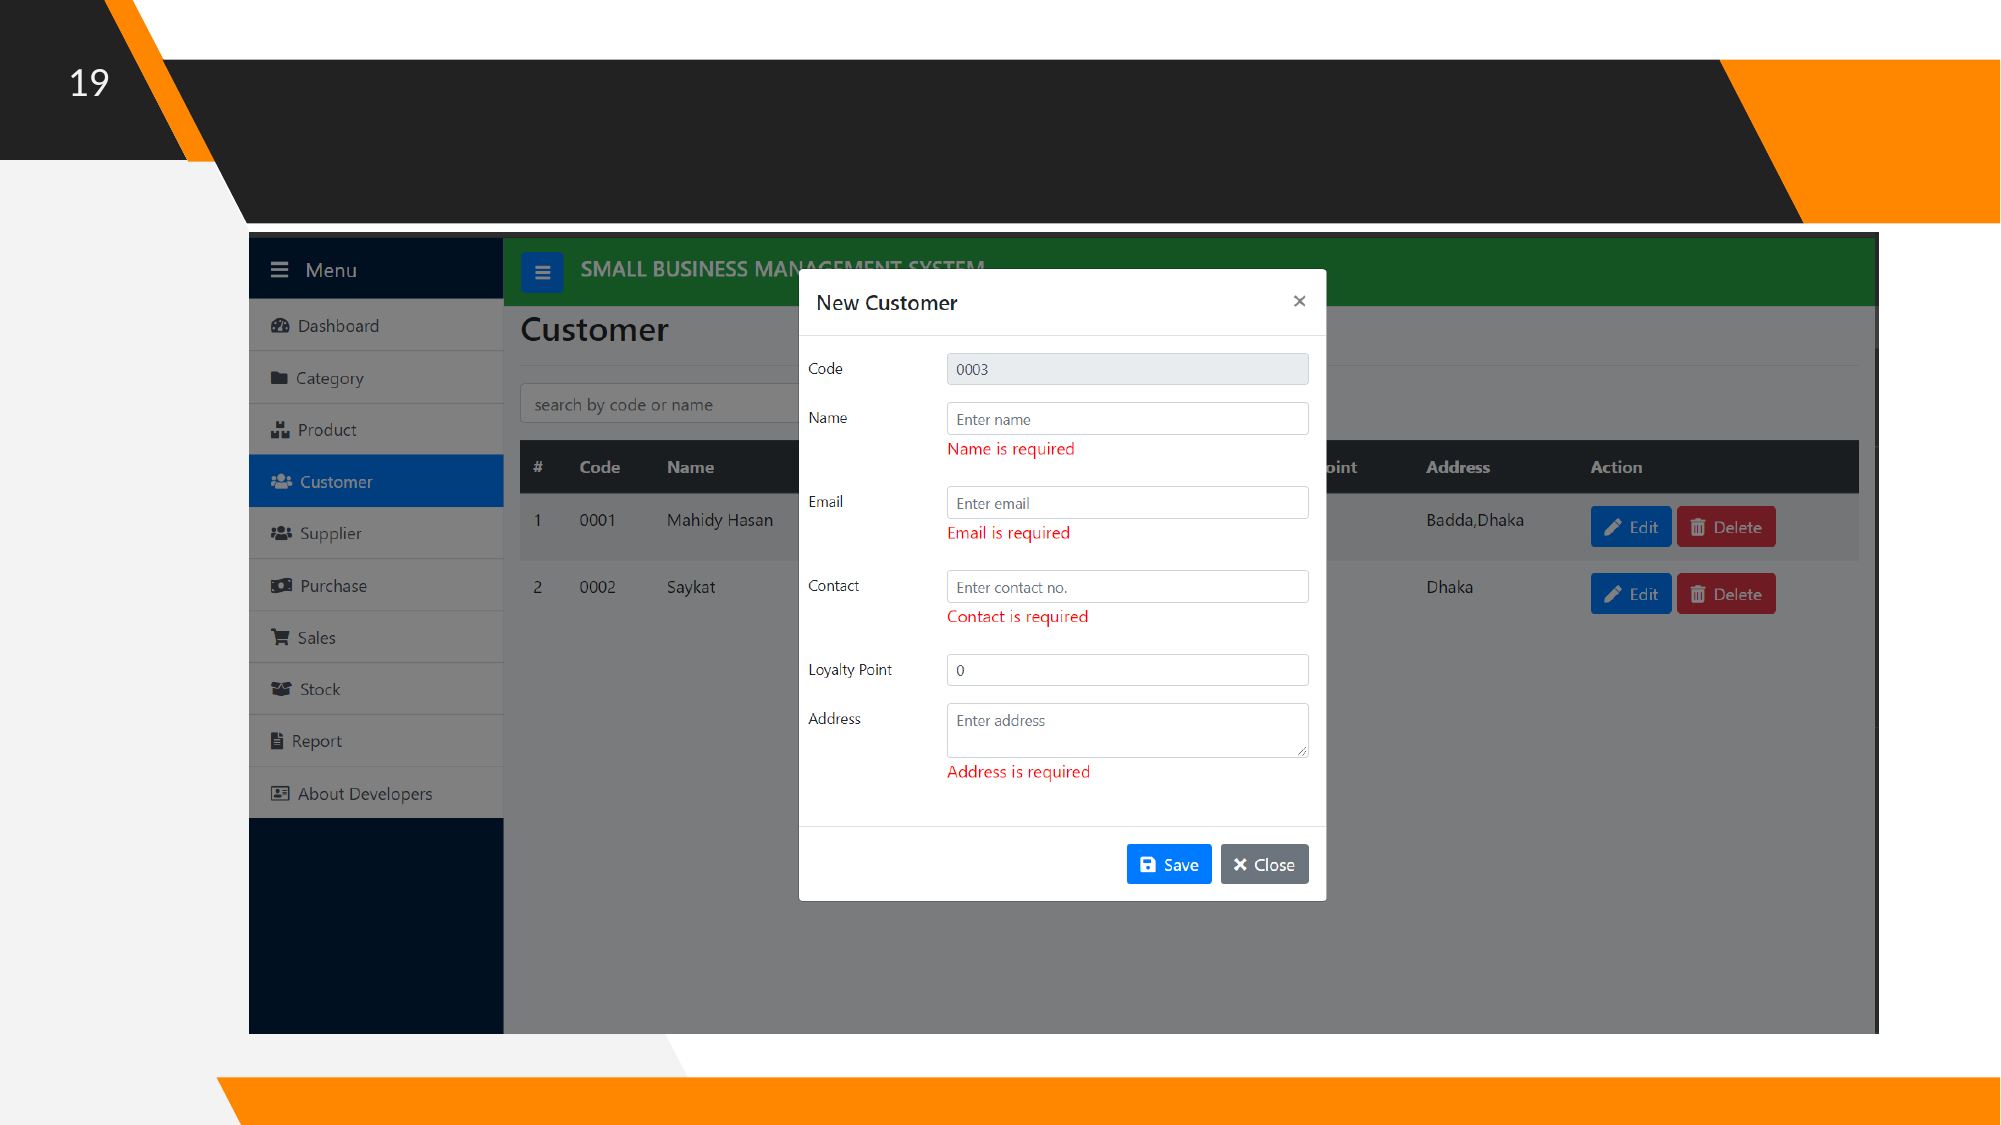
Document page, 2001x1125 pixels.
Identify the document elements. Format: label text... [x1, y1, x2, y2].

picture [248, 232, 1879, 1034]
slide_number 19 [0, 0, 131, 160]
